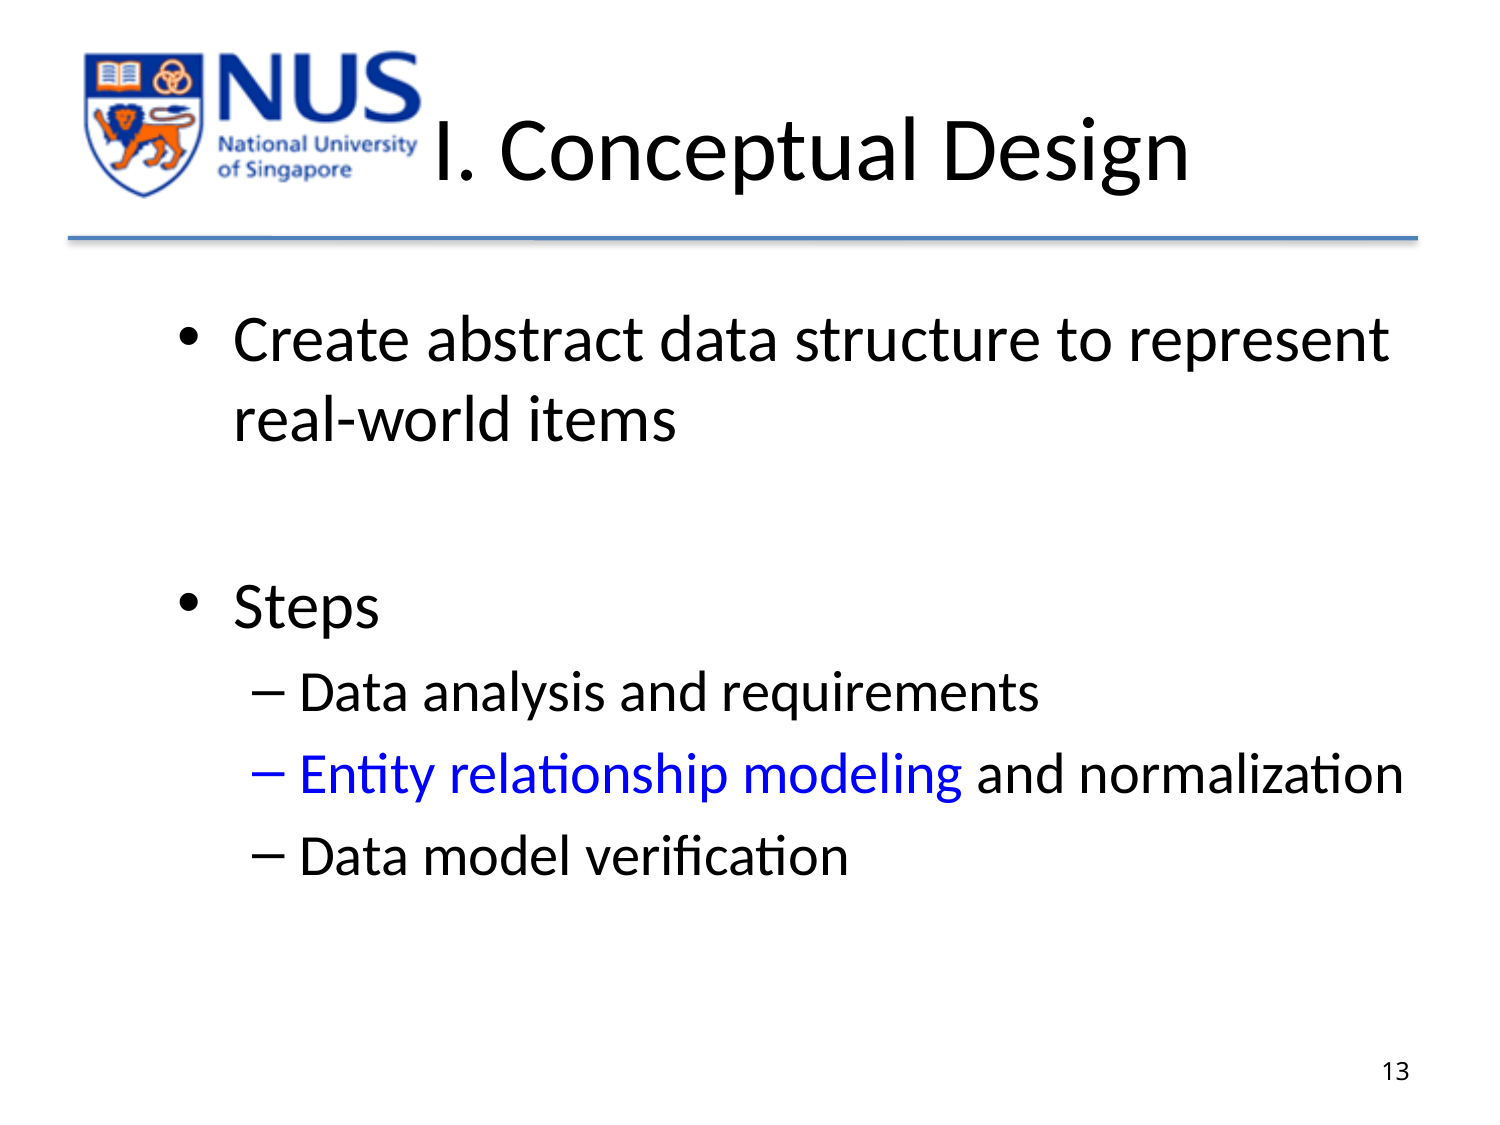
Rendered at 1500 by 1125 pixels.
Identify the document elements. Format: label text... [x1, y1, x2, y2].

list Create abstract data structure to represent real-world items Steps Data analysis and requirements Entity relationship modeling and normalization Data model verification [162, 287, 1438, 988]
title I. Conceptual Design [174, 50, 1450, 238]
slide_number 13 [1074, 1042, 1425, 1103]
picture [44, 13, 464, 225]
